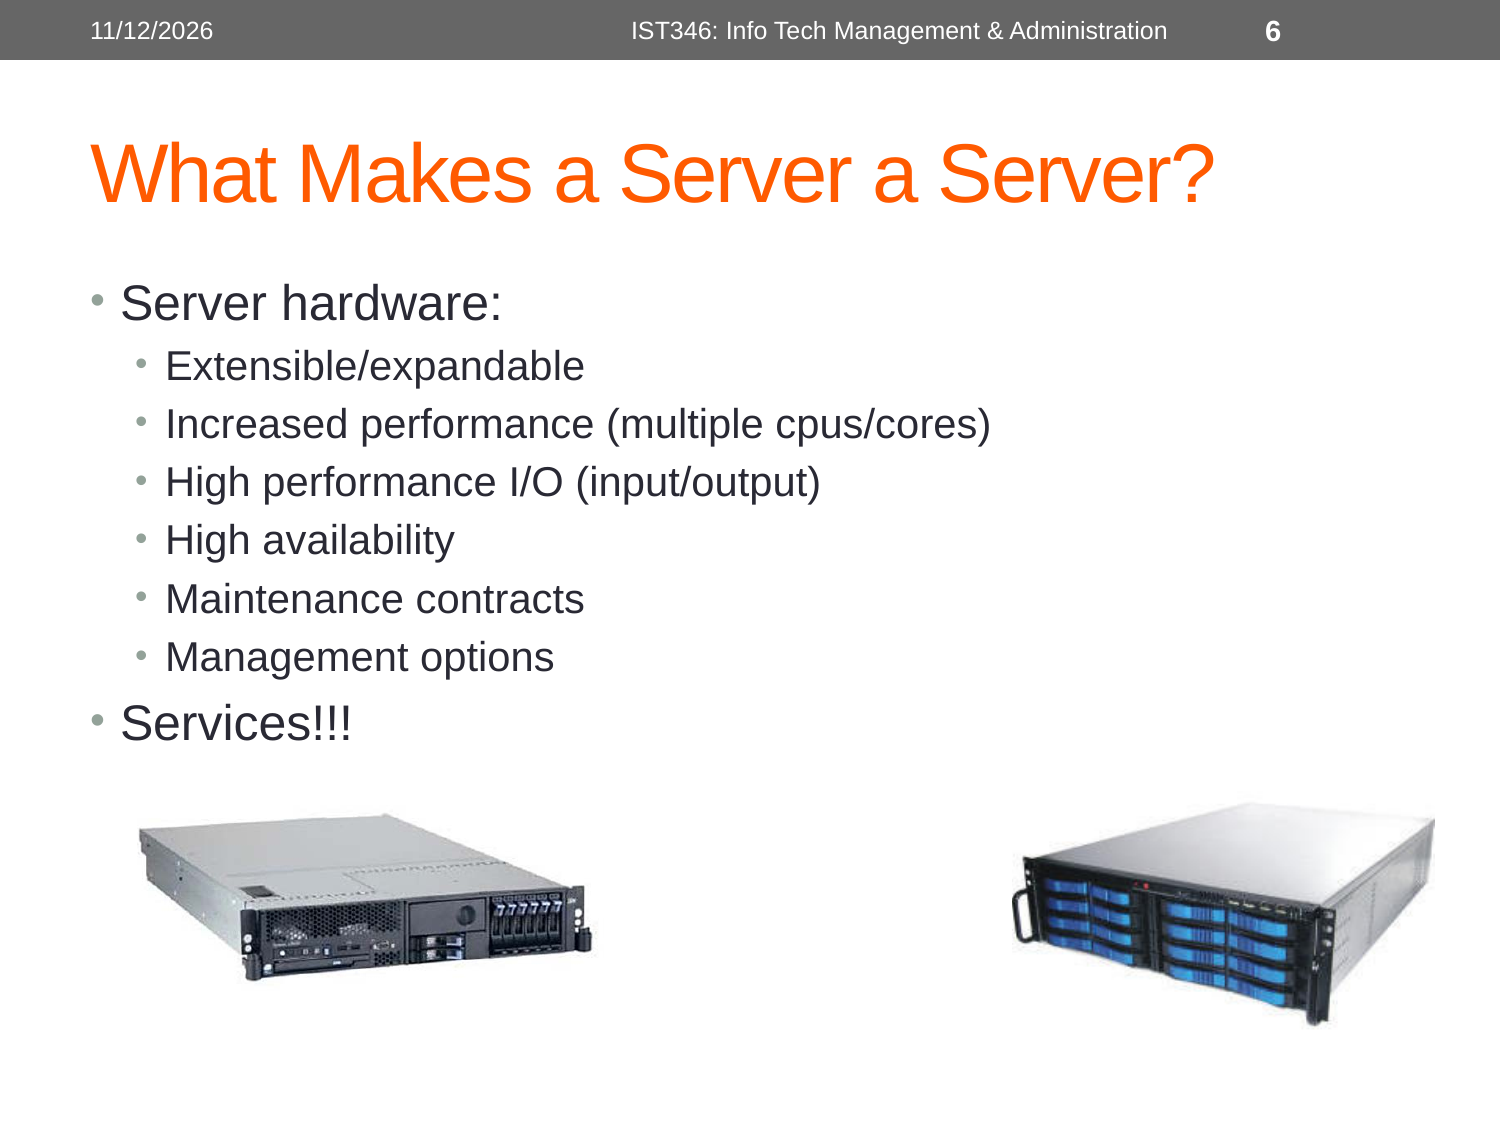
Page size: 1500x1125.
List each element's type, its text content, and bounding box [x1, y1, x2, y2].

slide_number 6 [1250, 3, 1425, 57]
title What Makes a Server a Server? [75, 87, 1425, 250]
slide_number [75, 3, 550, 57]
picture [1012, 704, 1435, 1125]
footer IST346: Info Tech Management & Administration [562, 3, 1238, 57]
list Server hardware: Extensible/expandable Increased performance (multiple cpus/cores) High performance I/O (input/output) High availability Maintenance contracts Management options Services!!! [75, 262, 1425, 1063]
picture [137, 774, 608, 999]
